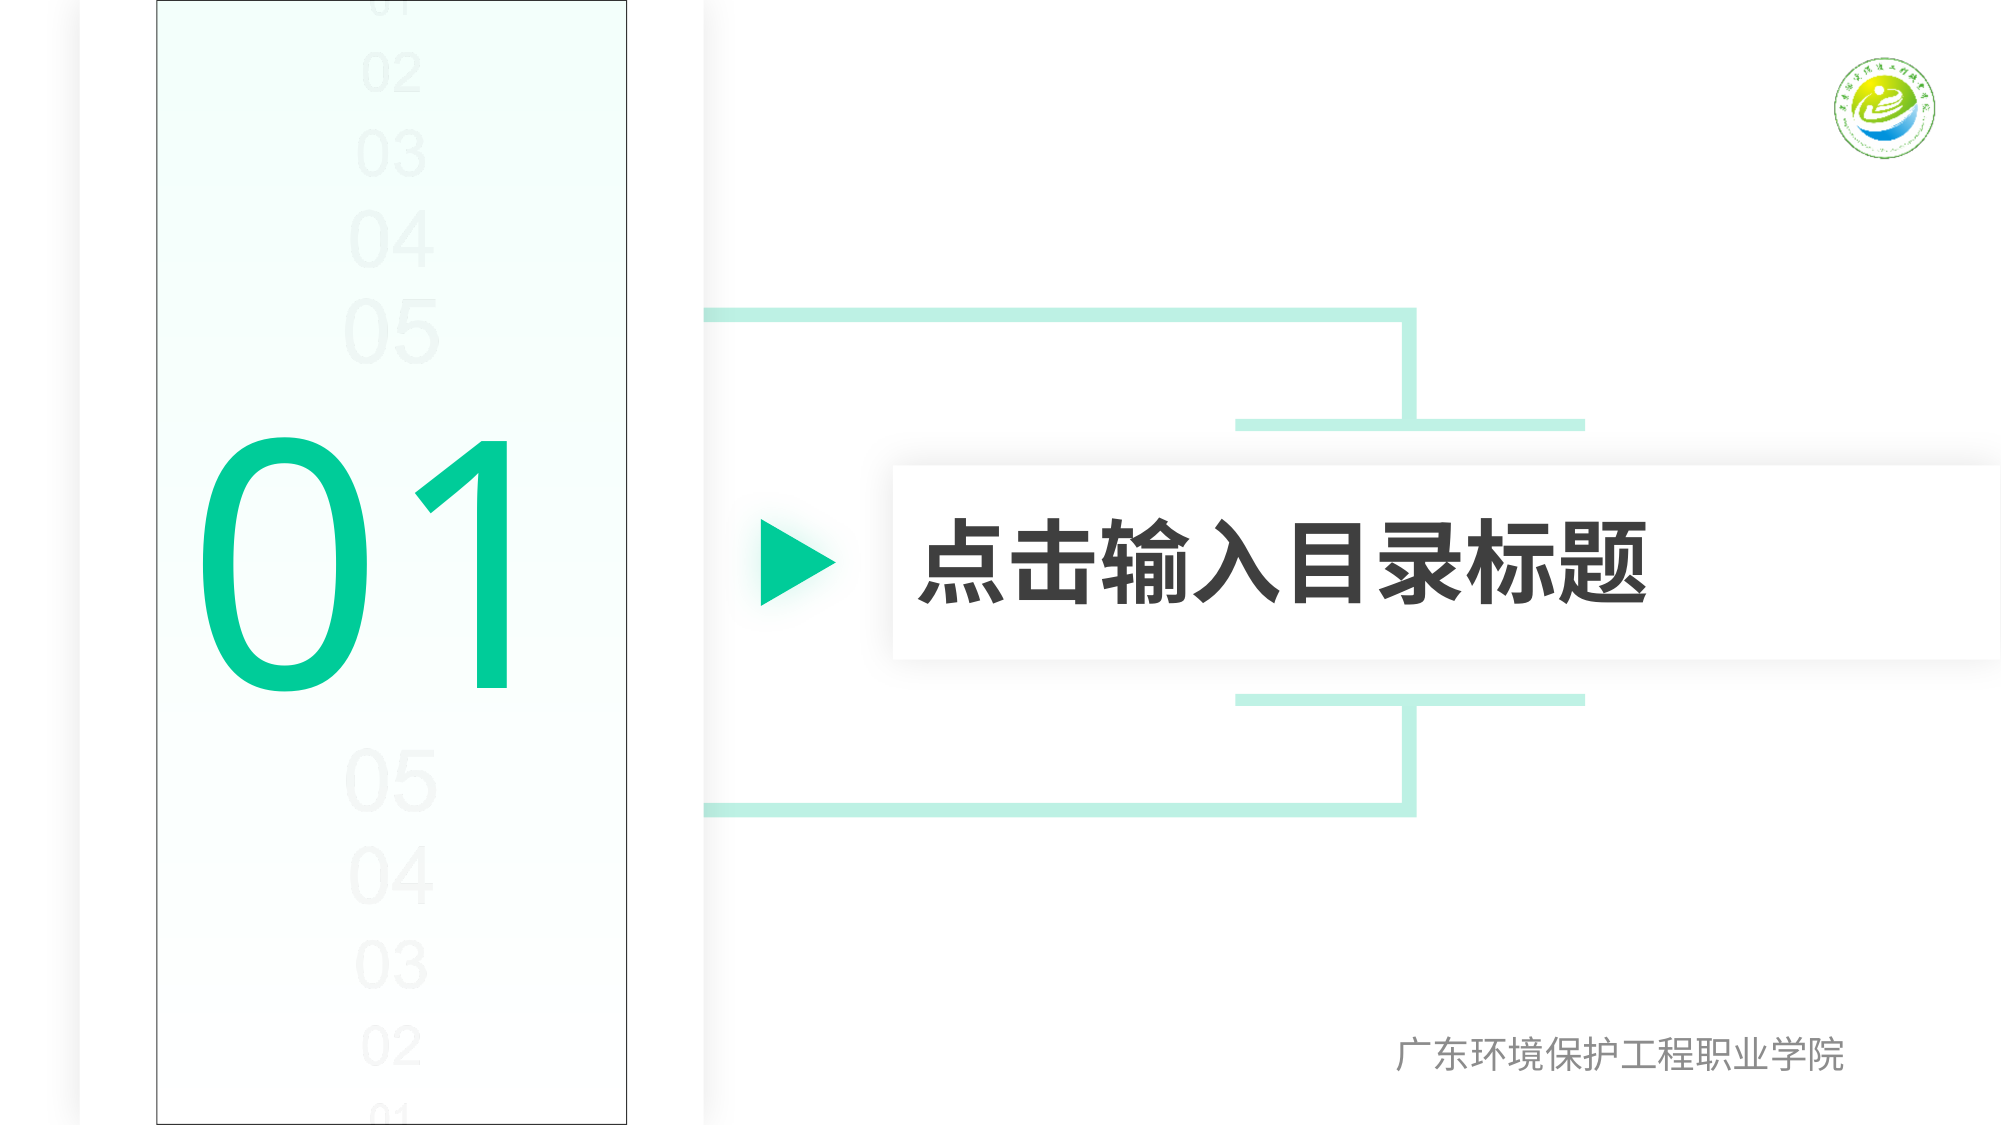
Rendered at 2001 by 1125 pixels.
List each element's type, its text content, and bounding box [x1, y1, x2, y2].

list 点击输入目录标题 [915, 497, 1904, 628]
picture [1831, 39, 1938, 177]
list 01 [79, 335, 704, 790]
